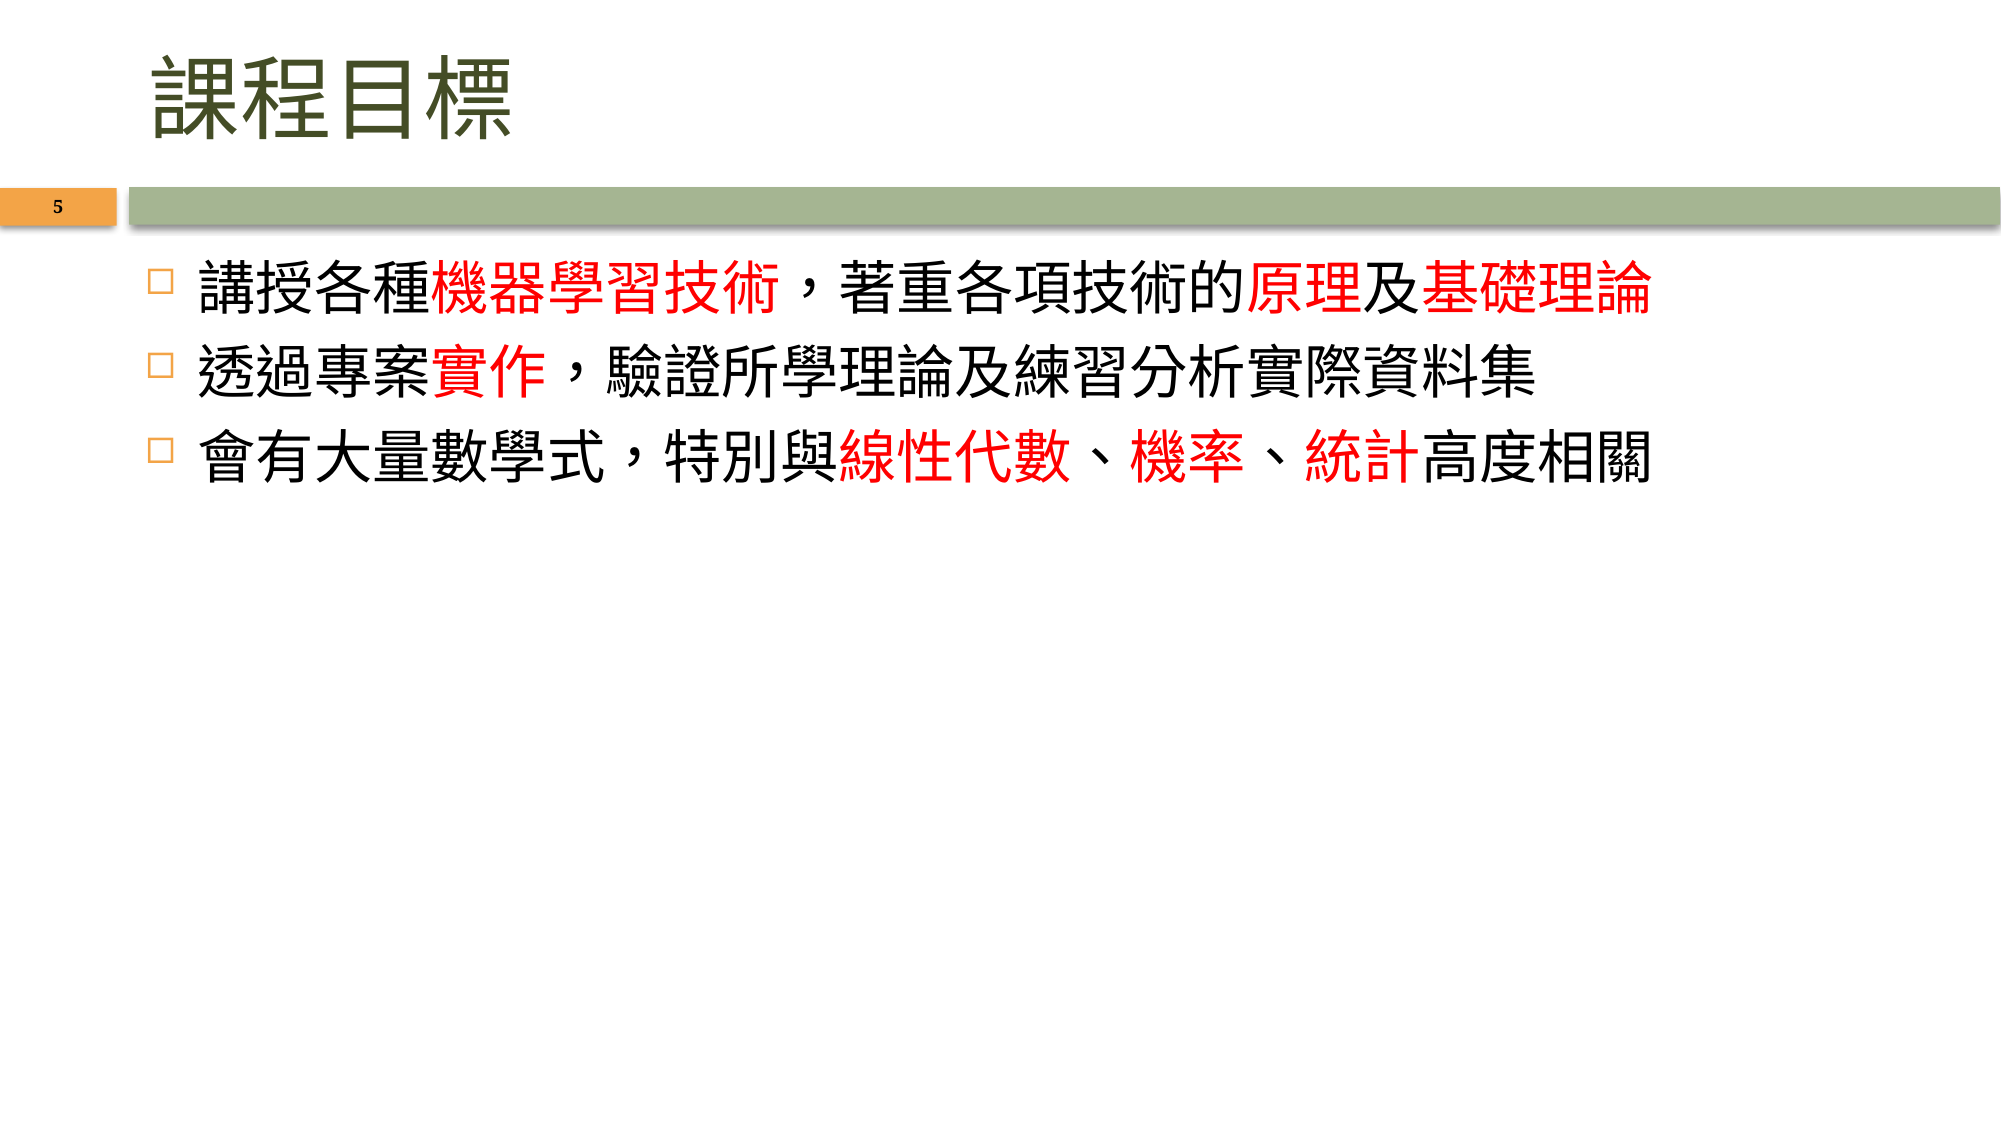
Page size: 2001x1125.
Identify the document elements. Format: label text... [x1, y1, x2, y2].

title 課程目標 [133, 14, 1918, 178]
slide_number 5 [0, 187, 117, 228]
list 講授各種機器學習技術，著重各項技術的原理及基礎理論 透過專案實作，驗證所學理論及練習分析實際資料集 會有大量數學式，特別與線性代數、機率、統計高度相關 [130, 243, 1917, 516]
